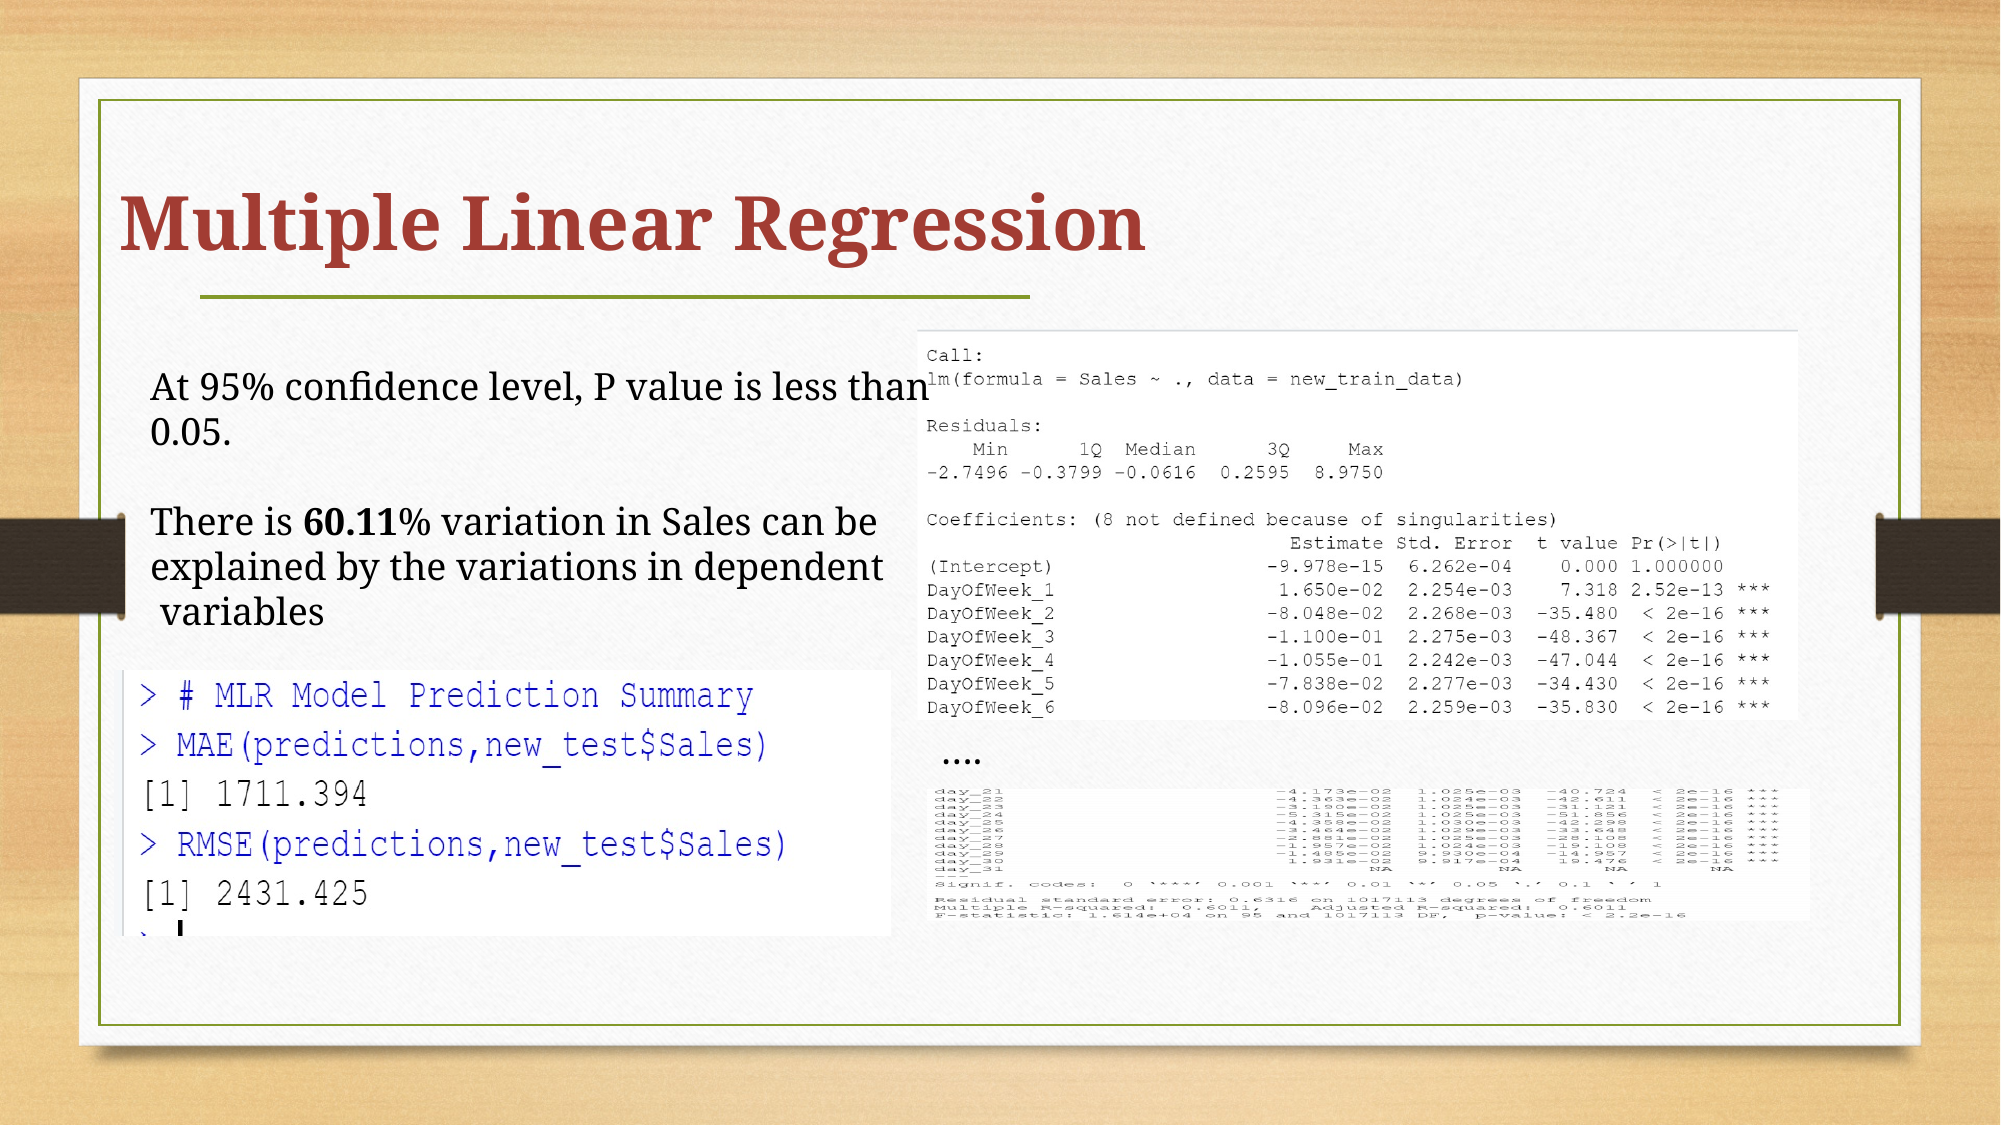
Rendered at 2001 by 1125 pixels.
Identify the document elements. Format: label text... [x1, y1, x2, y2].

picture [0, 0, 2001, 1125]
text_box At 95% confidence level, P value is less than 0.05. There is 60.11% variation in Sales can be explained by the variations in dependent variables [135, 355, 956, 776]
text_box …. [925, 720, 998, 780]
text_box Multiple Linear Regression [104, 167, 1164, 273]
